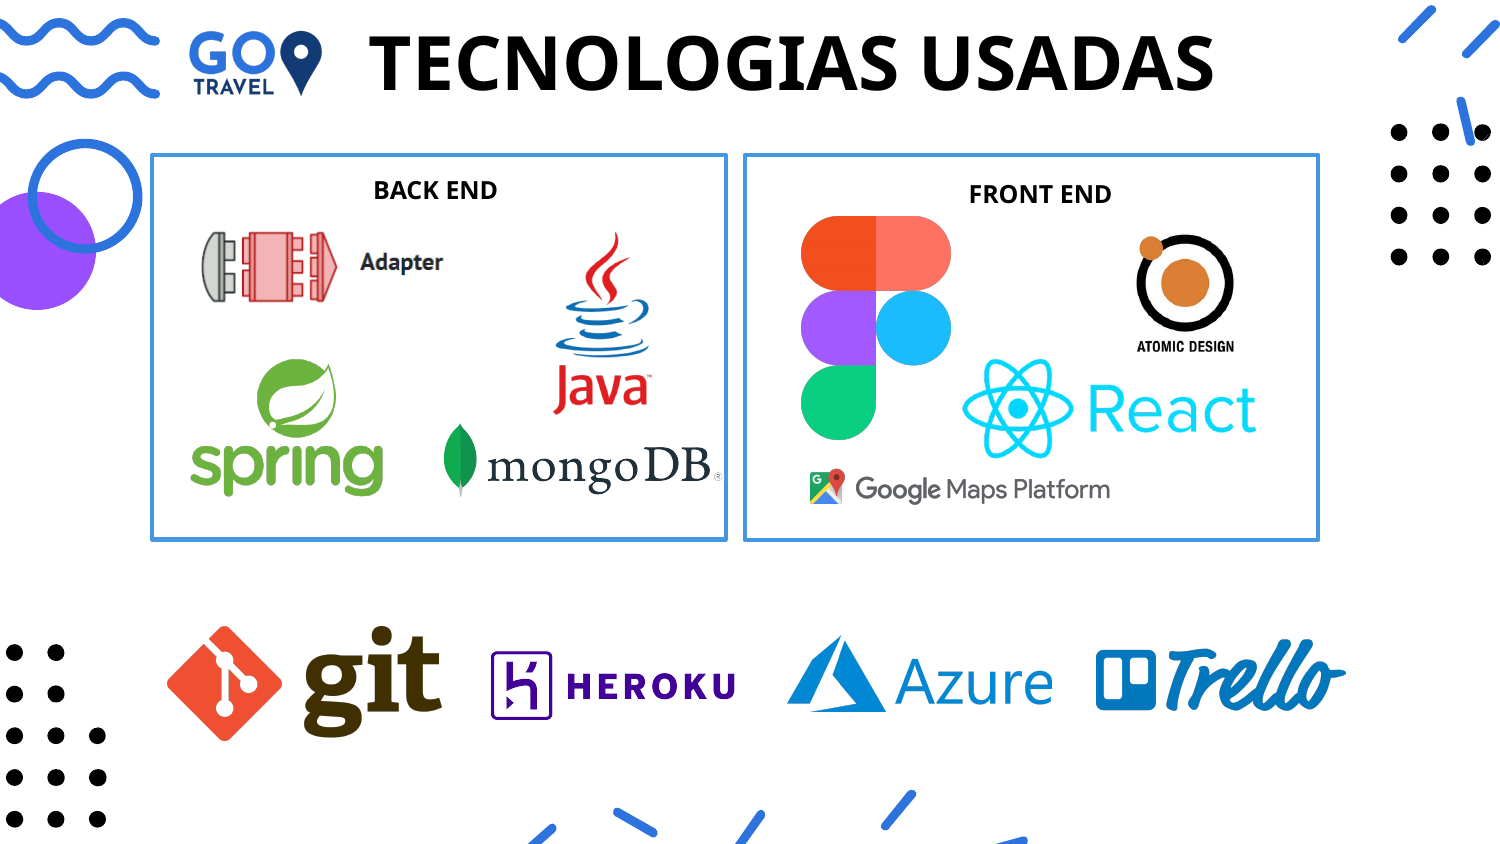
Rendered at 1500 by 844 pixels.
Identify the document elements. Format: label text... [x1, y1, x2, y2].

text_box [150, 153, 728, 542]
picture [1081, 639, 1346, 721]
picture [182, 355, 392, 500]
text_box FRONT END [750, 163, 1331, 215]
text_box BACK END [145, 159, 726, 212]
text_box TECNOLOGIAS USADAS [326, 0, 1278, 126]
picture [460, 620, 768, 751]
picture [191, 216, 456, 319]
picture [786, 634, 1052, 712]
picture [179, 24, 322, 103]
text_box [743, 153, 1320, 542]
picture [441, 215, 724, 498]
picture [167, 626, 442, 742]
picture [785, 214, 1289, 522]
